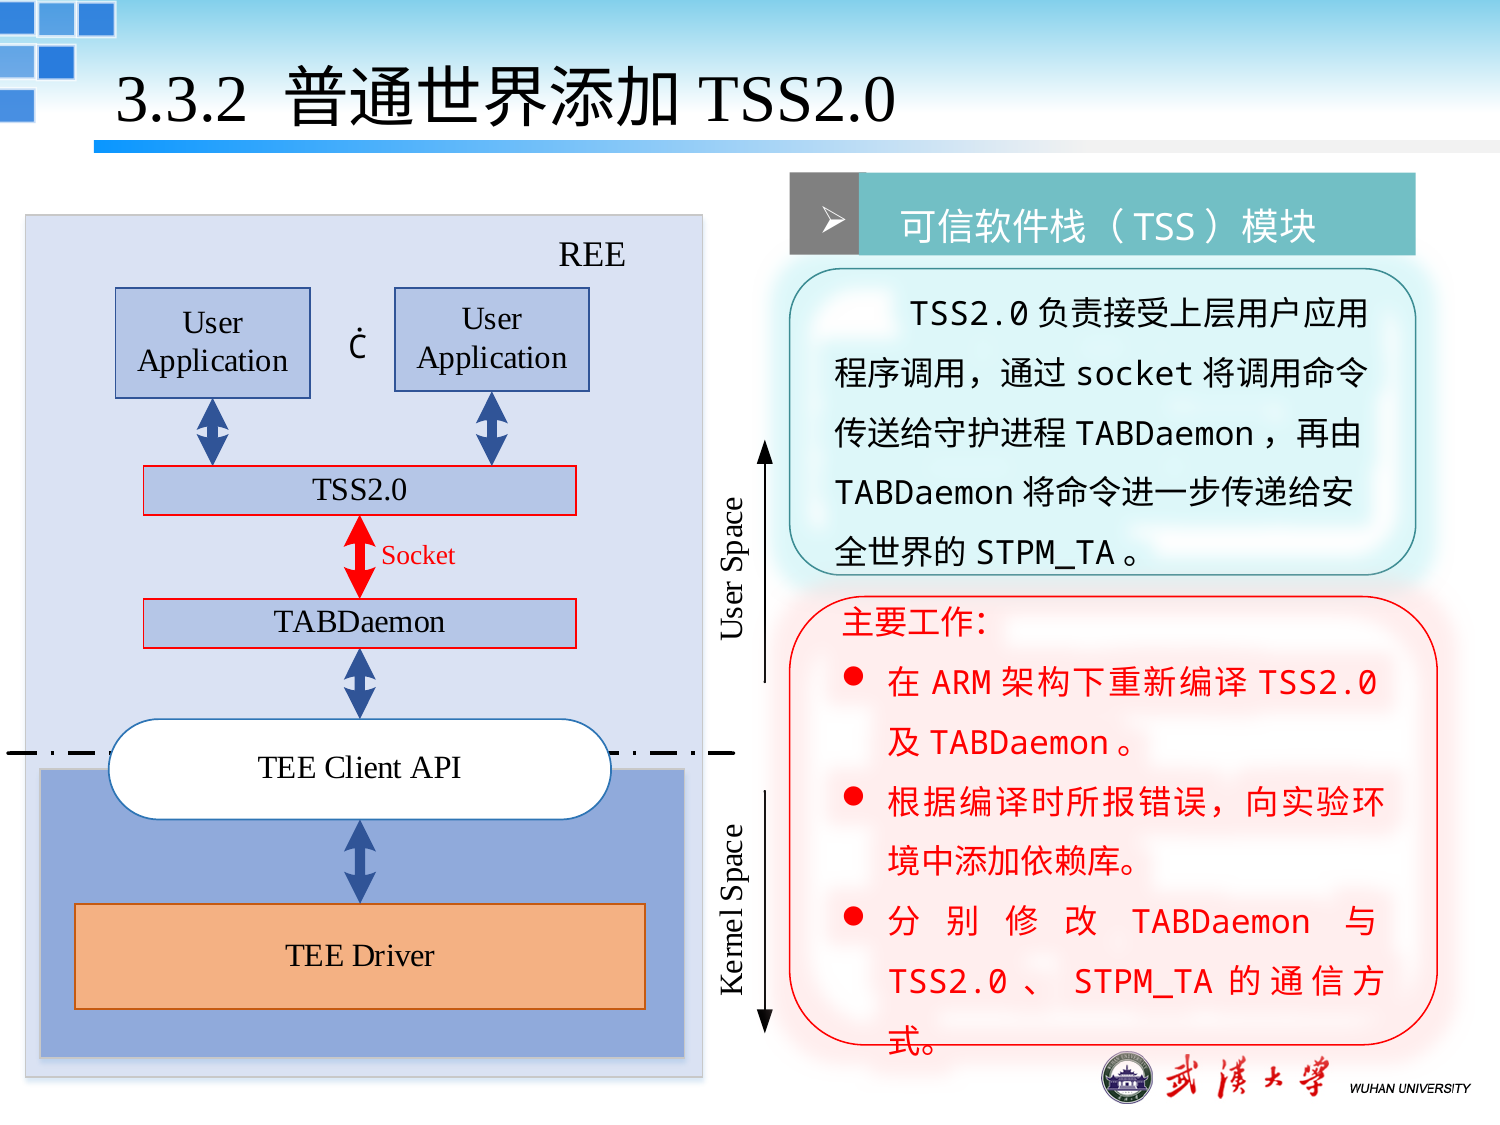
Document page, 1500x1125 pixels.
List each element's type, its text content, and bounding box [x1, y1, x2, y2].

text_box 2015年,三星Galaxy S5手机指纹漏洞，攻击者root内核后，可直接访问指纹设备获取指纹，并可通过指纹冒充用户 [826, 570, 1385, 575]
title 3.3.2 普通世界添加TSS2.0 [100, 75, 1302, 145]
text_box [0, 0, 1500, 75]
text_box TSS2.0负责接受上层用户应用程序调用，通过socket将调用命令传送给守护进程TABDaemon，再由TABDaemon将命令进一步传递给安全世界的STPM_TA。 [789, 268, 1416, 572]
picture [3, 209, 774, 1090]
picture [1072, 1046, 1500, 1115]
text_box 主要工作： 在ARM架构下重新编译TSS2.0及TABDaemon。 根据编译时所报错误，向实验环境中添加依赖库。 分别修改TABDaemon与TSS2.0、STPM_TA的通信方式。 [789, 596, 1438, 1045]
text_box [789, 172, 1416, 256]
